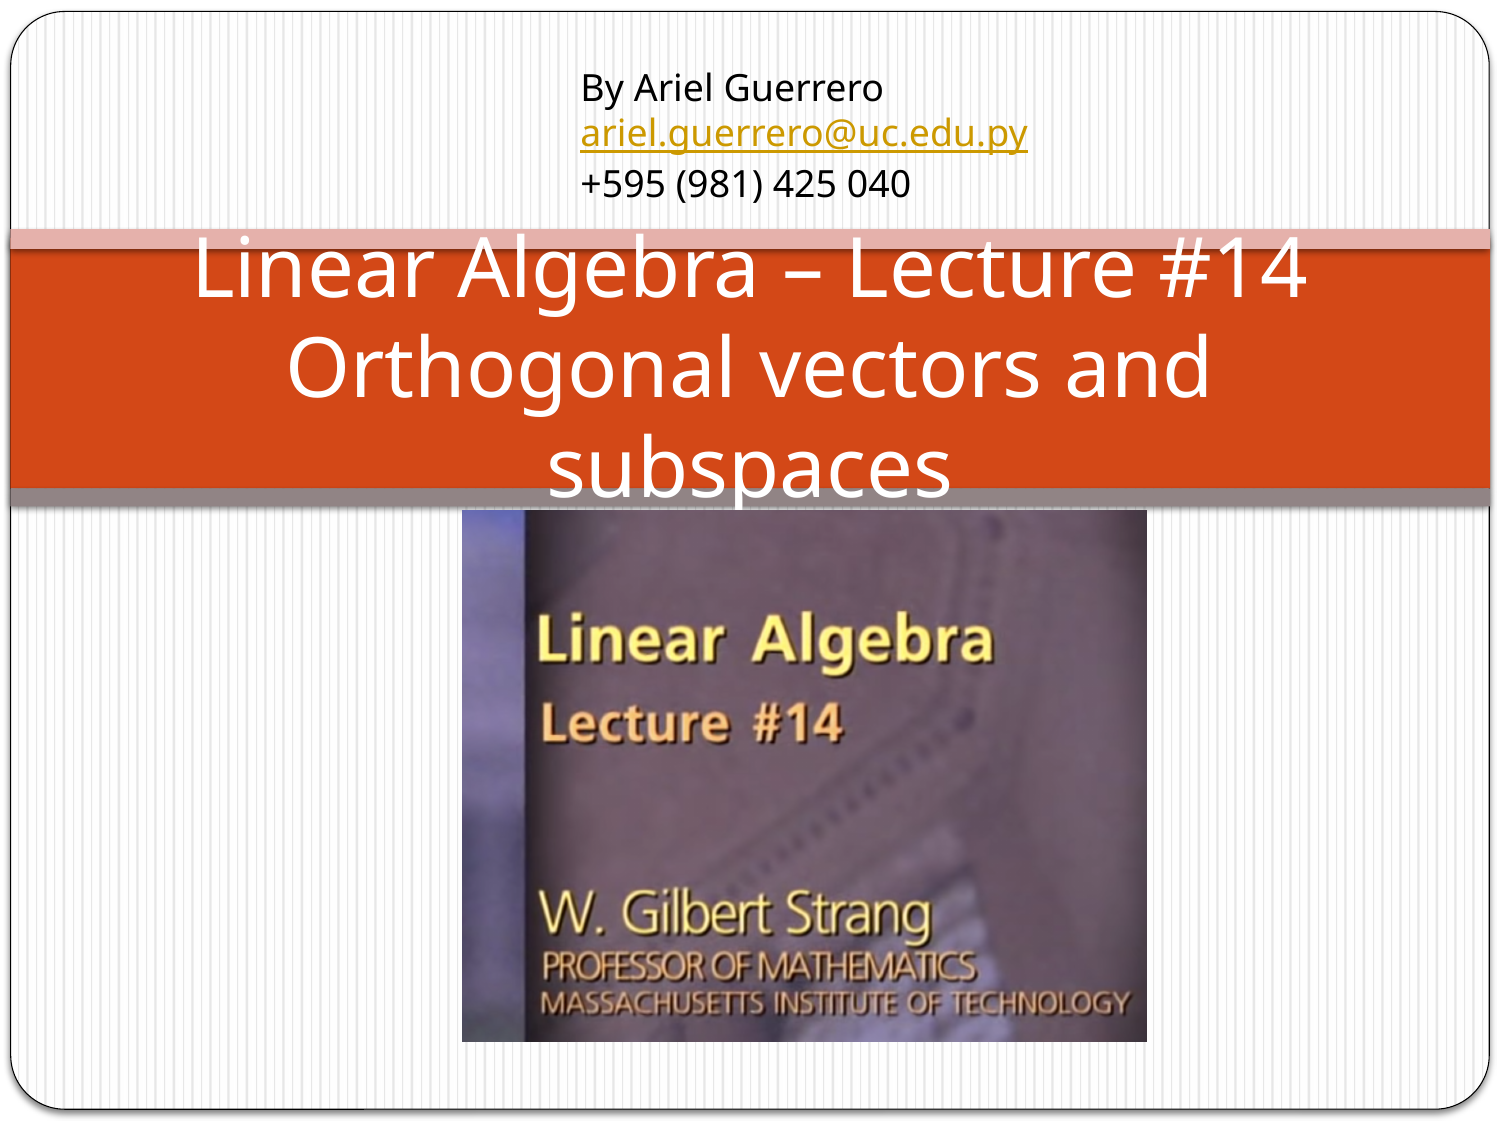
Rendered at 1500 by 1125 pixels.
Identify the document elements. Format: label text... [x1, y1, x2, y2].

title Linear Algebra – Lecture #14 Orthogonal vectors and subspaces [75, 247, 1425, 489]
text_box By Ariel Guerrero ariel.guerrero@uc.edu.py +595 (981) 425 040 [565, 56, 1043, 213]
picture [462, 510, 1147, 1042]
